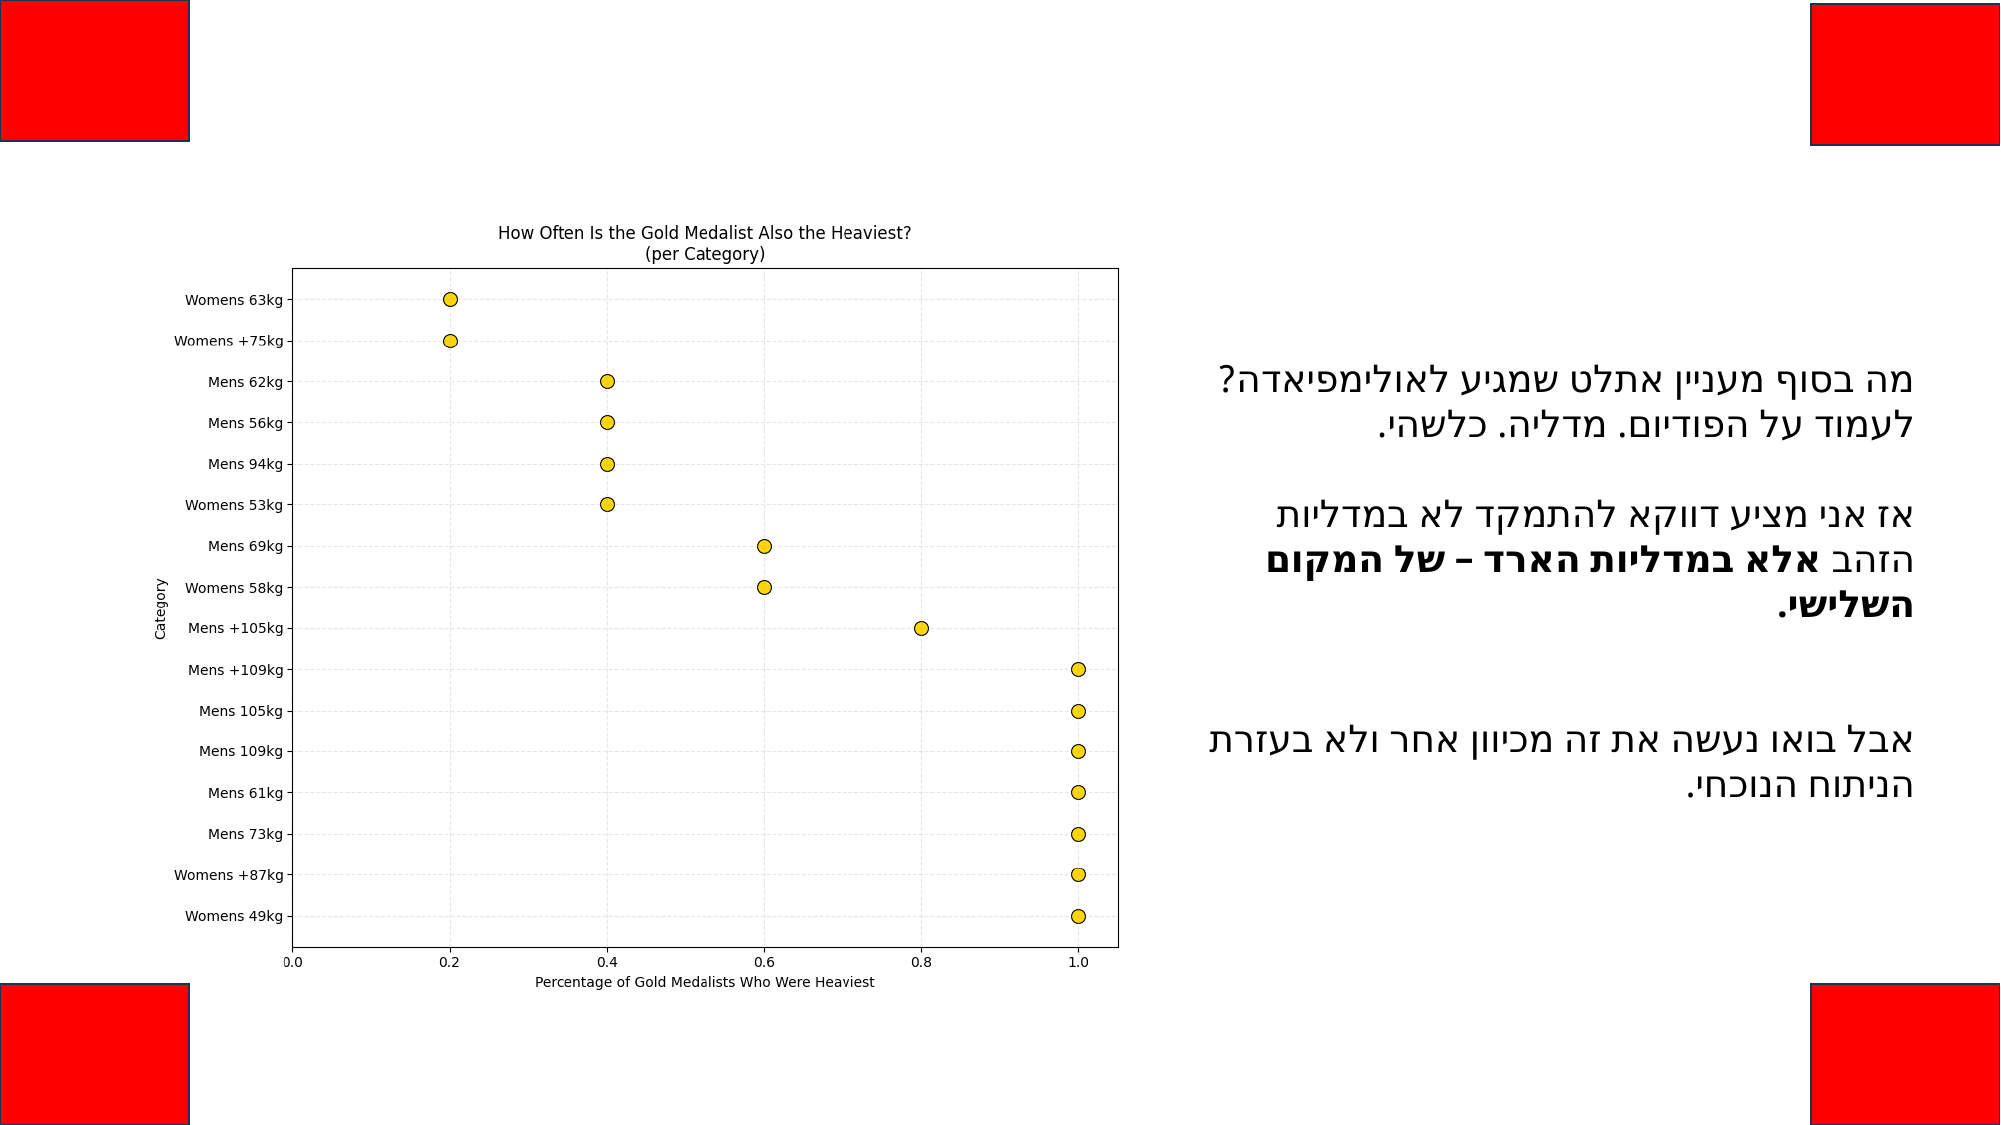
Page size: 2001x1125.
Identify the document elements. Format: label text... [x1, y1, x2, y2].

picture [144, 215, 1126, 999]
text_box [0, 983, 190, 1125]
text_box מה בסוף מעניין אתלט שמגיע לאולימפיאדה? לעמוד על הפודיום. מדליה. כלשהי. אז אני מציע דווקא להתמקד לא במדליות הזהב אלא במדליות הארד – של המקום השלישי. אבל בואו נעשה את זה מכיוון אחר ולא בעזרת הניתוח הנוכחי. [1180, 347, 1930, 1038]
text_box [1810, 983, 2000, 1125]
text_box [1810, 3, 2000, 146]
text_box [0, 0, 190, 142]
